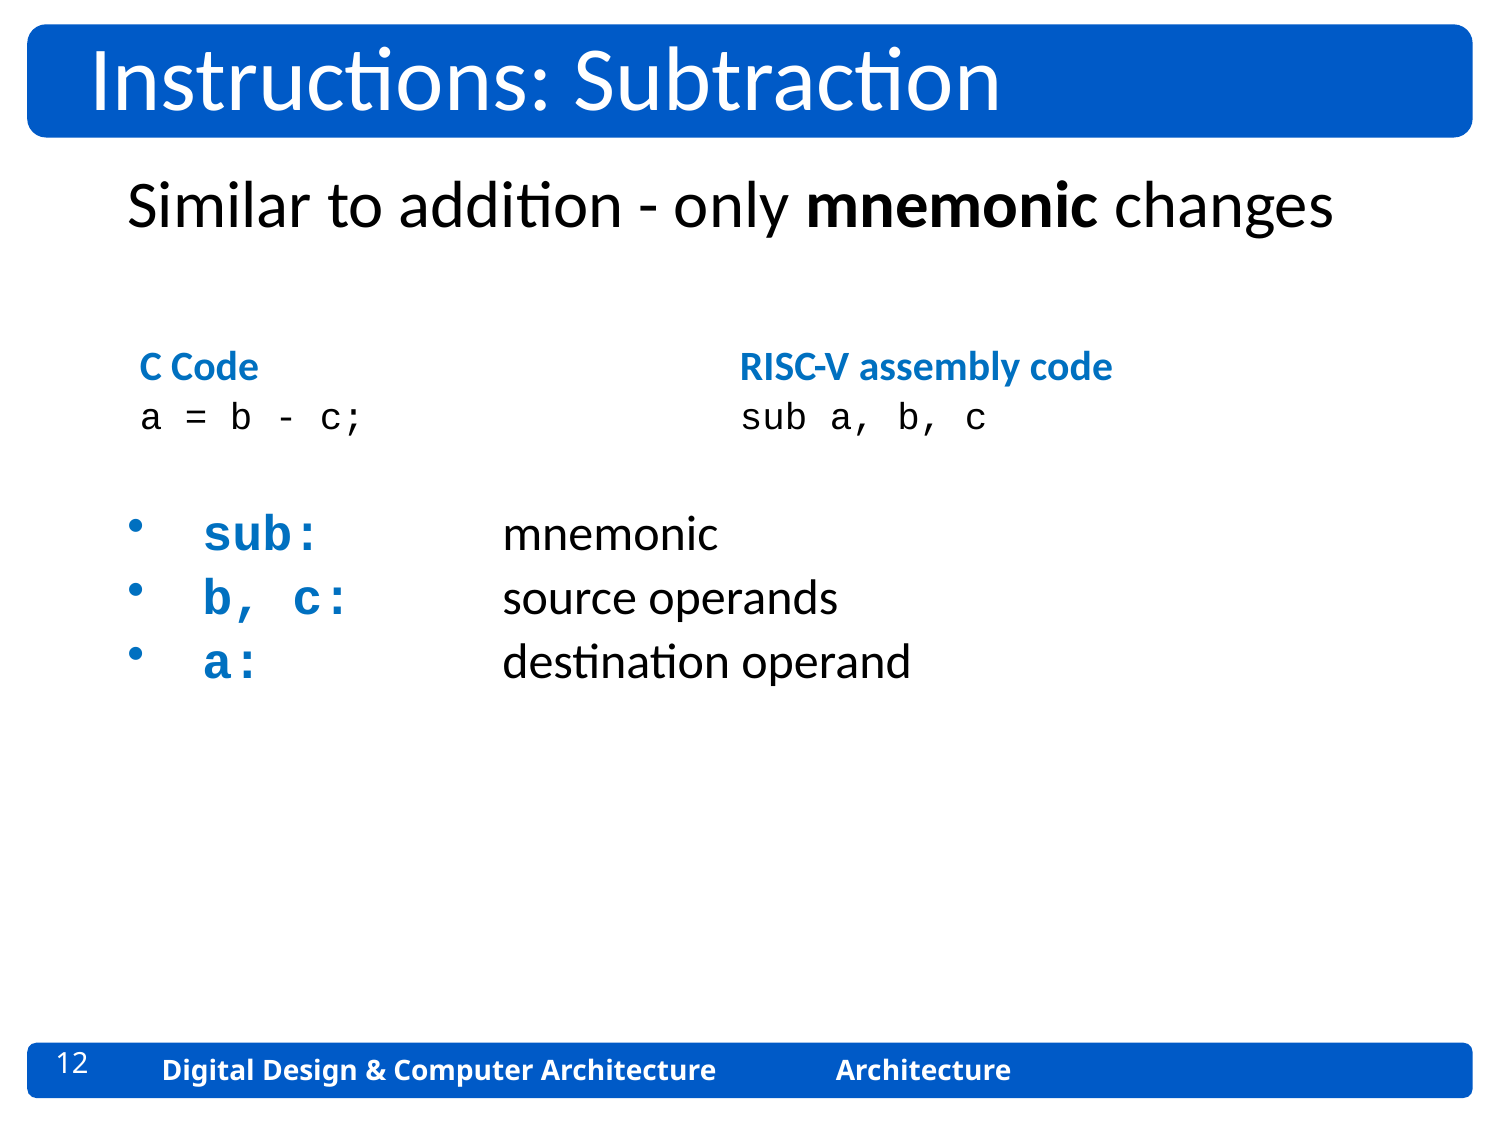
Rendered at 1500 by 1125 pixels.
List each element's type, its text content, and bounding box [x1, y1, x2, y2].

slide_number 12 [40, 1037, 164, 1096]
text_box Similar to addition - only mnemonic changes sub: mnemonic b, c: source operands a: destination operand [112, 162, 1438, 975]
text_box Instructions: Subtraction [75, 11, 1375, 136]
text_box C Code a = b - c; [124, 337, 724, 963]
text_box RISC-V assembly code sub a, b, c [724, 337, 1325, 963]
